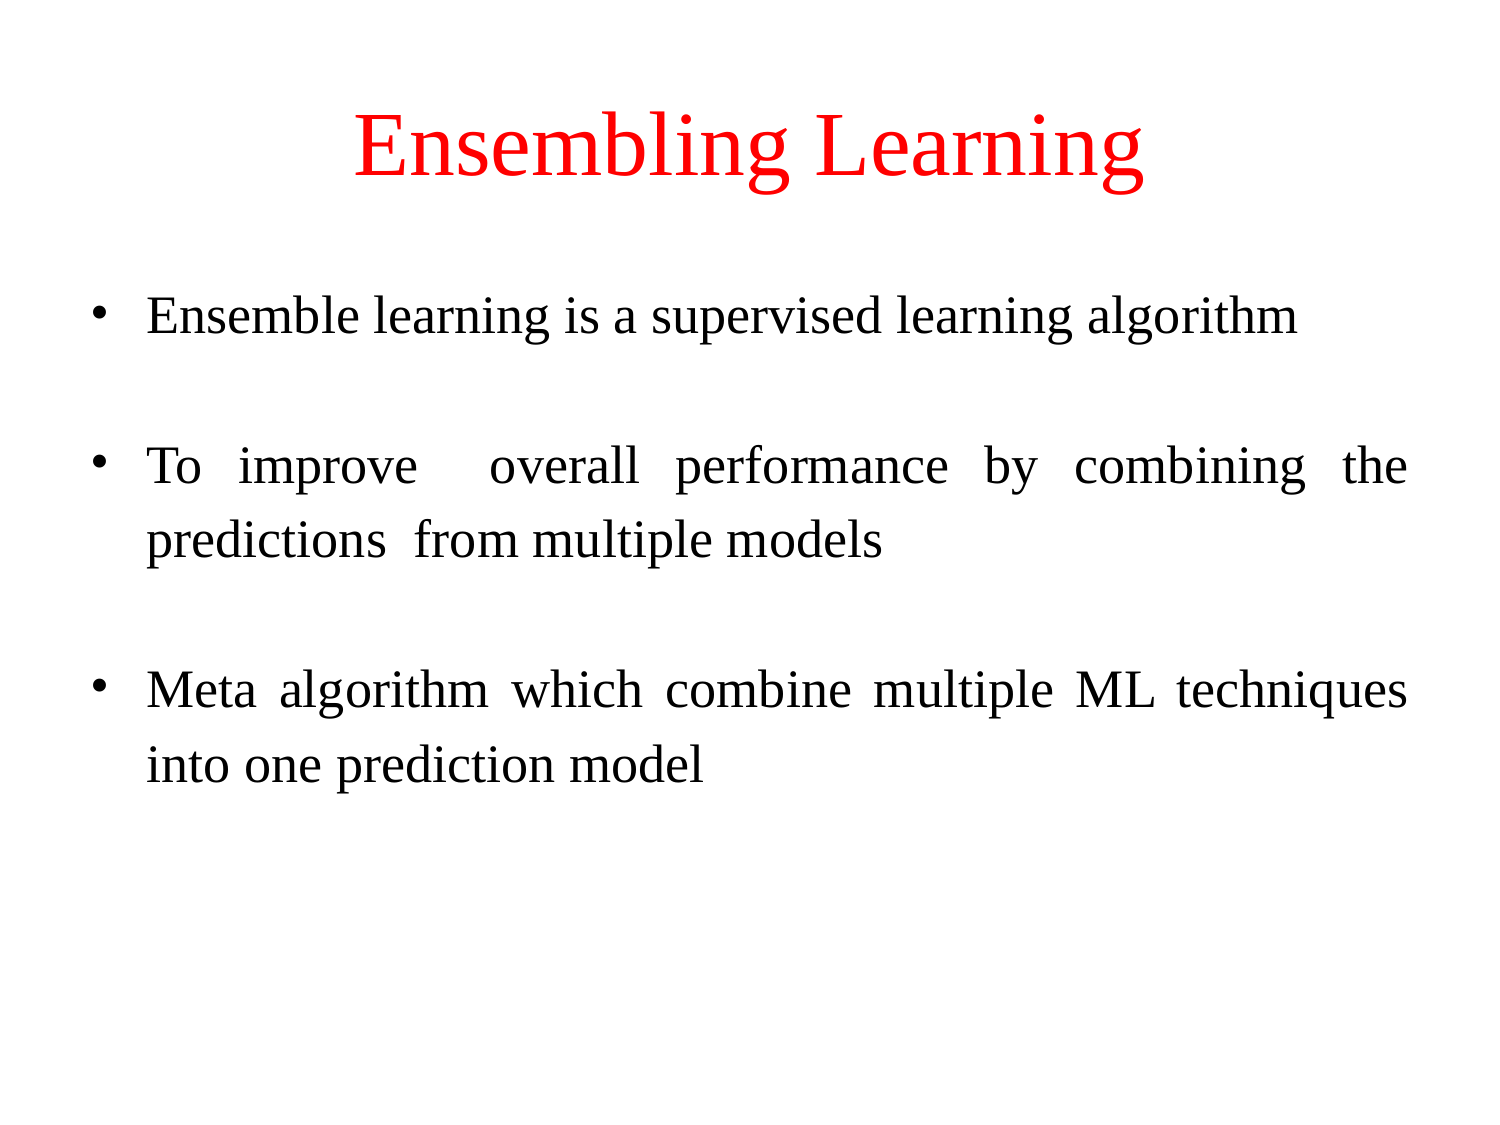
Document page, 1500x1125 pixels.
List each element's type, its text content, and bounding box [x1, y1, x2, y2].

list Ensemble learning is a supervised learning algorithm To improve overall performance by combining the predictions from multiple models Meta algorithm which combine multiple ML techniques into one prediction model [75, 262, 1425, 1005]
title Ensembling Learning [75, 45, 1425, 233]
